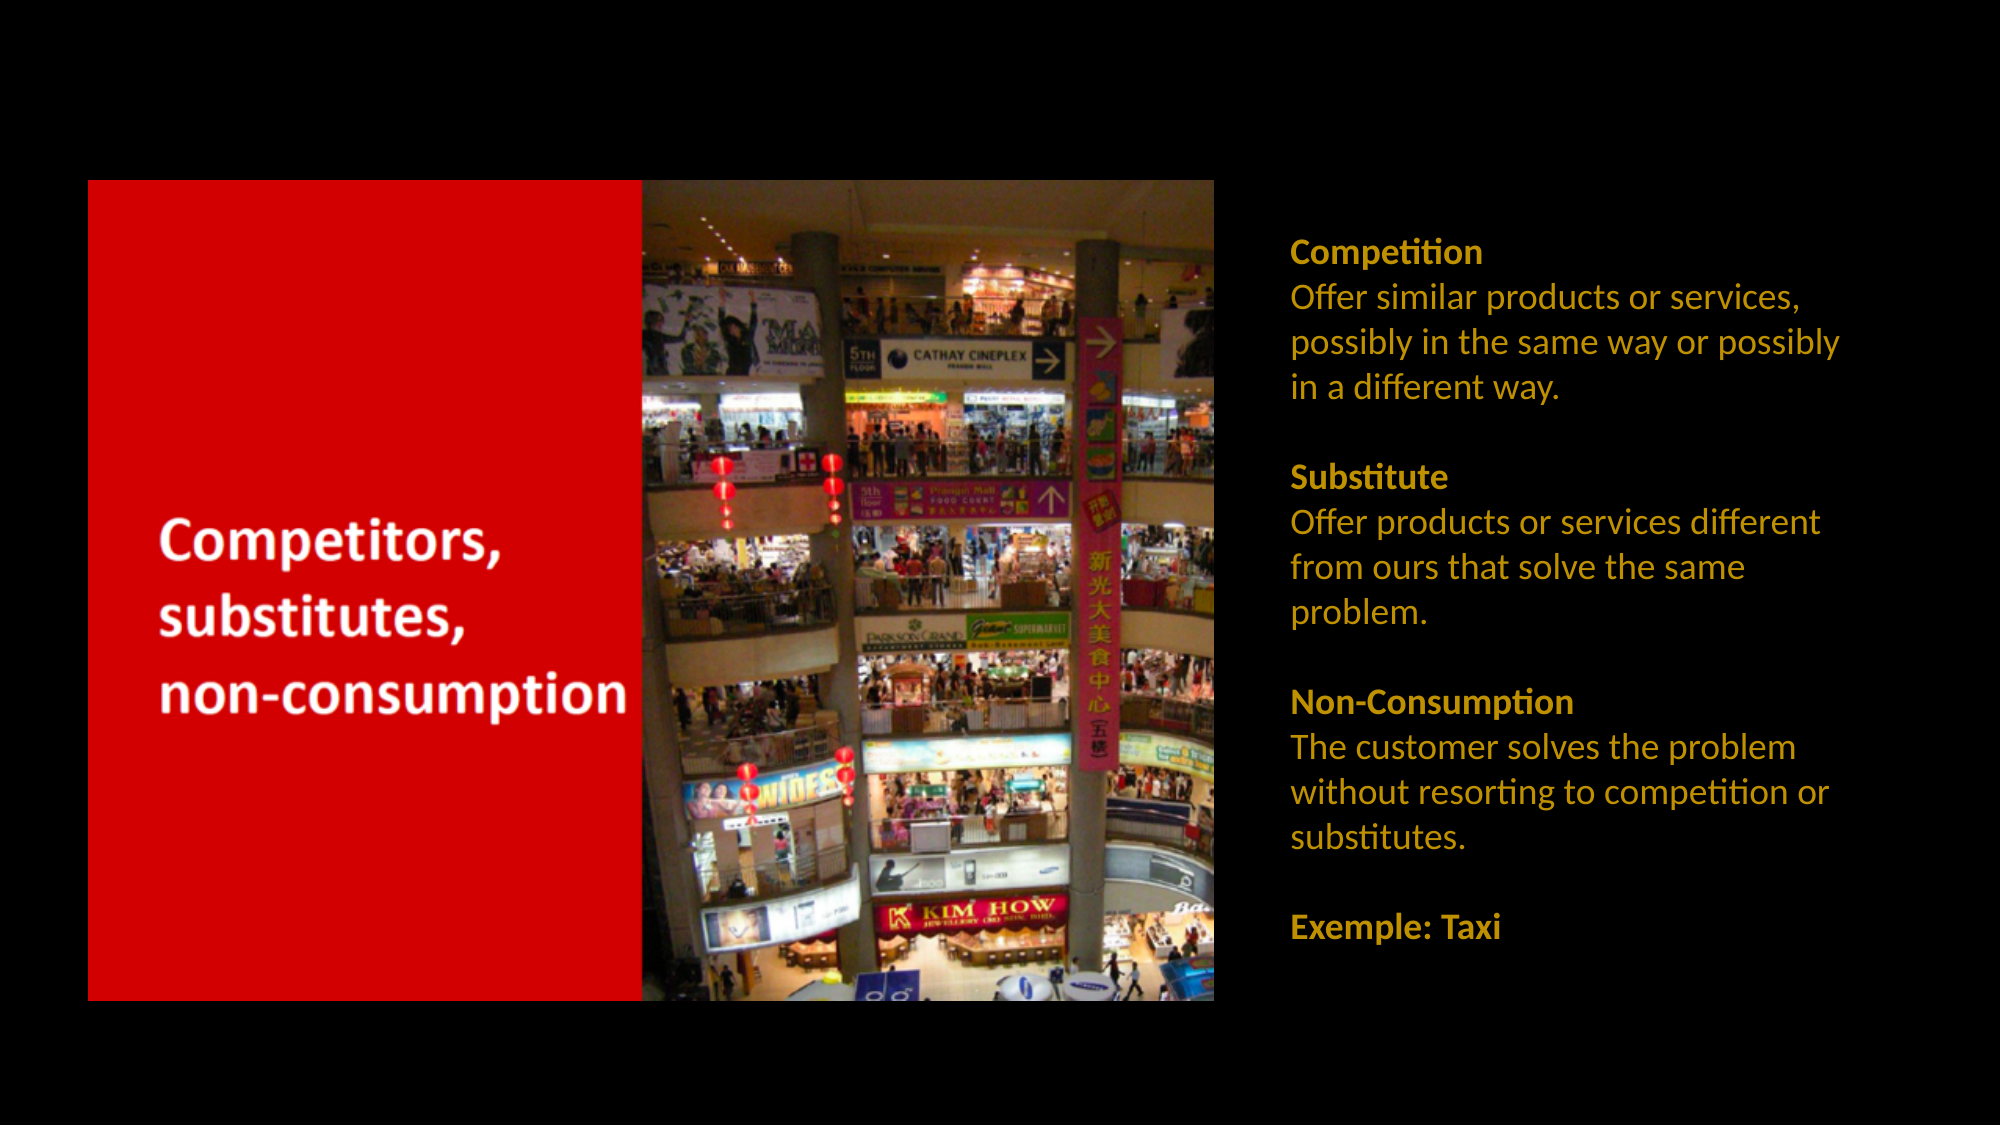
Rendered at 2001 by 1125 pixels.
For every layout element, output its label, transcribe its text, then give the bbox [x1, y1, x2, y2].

picture [88, 180, 1214, 1002]
text_box Competition Offer similar products or services, possibly in the same way or possibly in a different way. Substitute Offer products or services different from ours that solve the same problem. Non-Consumption The customer solves the problem without resorting to competition or substitutes. Exemple: Taxi [1275, 174, 1886, 1000]
